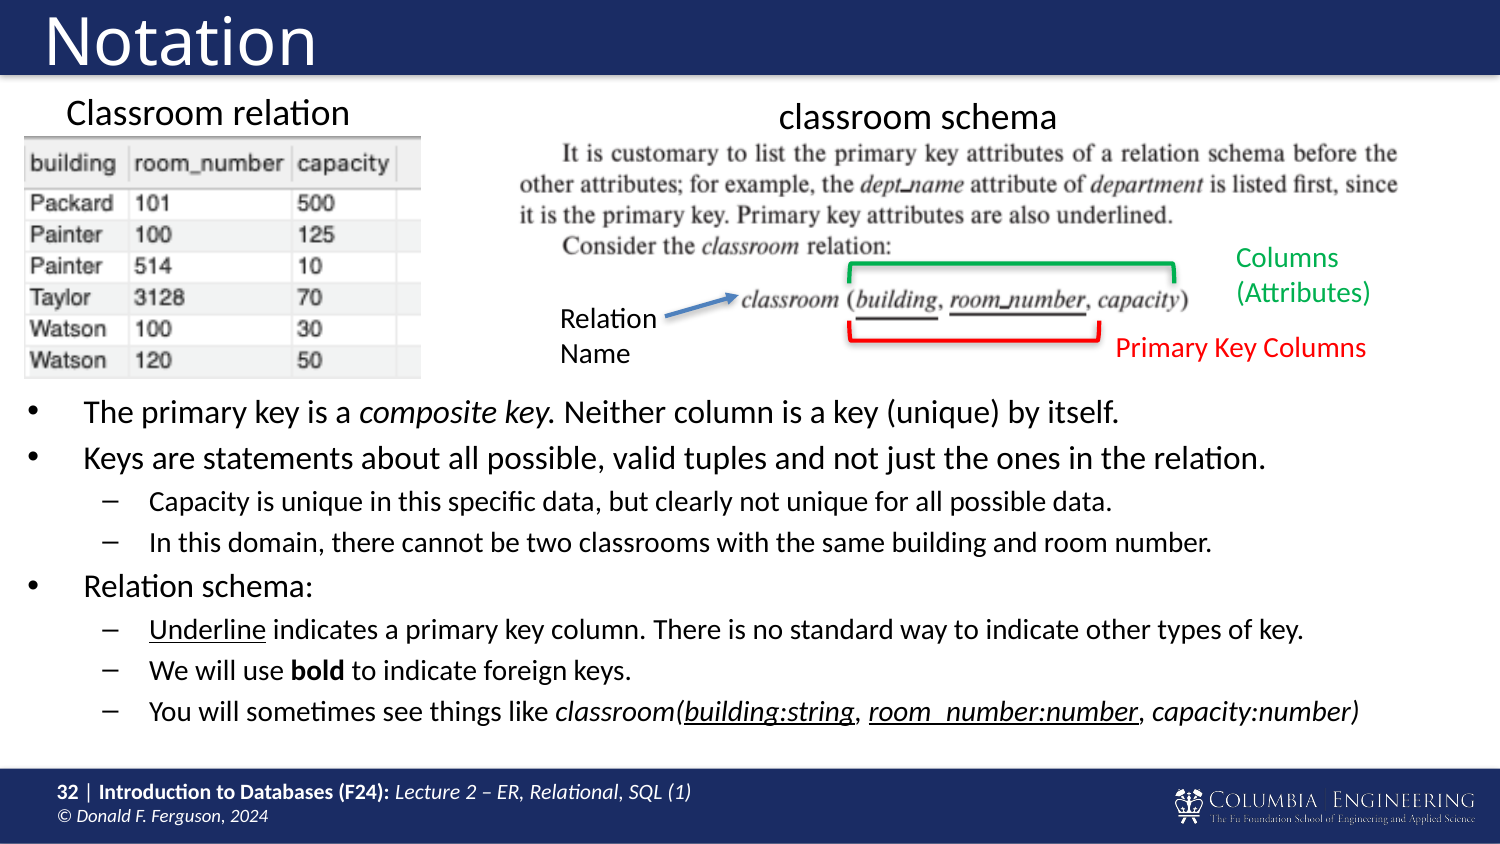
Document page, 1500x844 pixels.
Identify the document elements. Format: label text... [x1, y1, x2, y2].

list The primary key is a composite key. Neither column is a key (unique) by itself. Keys are statements about all possible, valid tuples and not just the ones in the relation. Capacity is unique in this specific data, but clearly not unique for all possible data. In this domain, there cannot be two classrooms with the same building and room number. Relation schema: Underline indicates a primary key column. There is no standard way to indicate other types of key. We will use bold to indicate foreign keys. You will sometimes see things like classroom(building:string, room_number:number, capacity:number) [12, 382, 1488, 764]
picture [24, 136, 422, 379]
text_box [664, 294, 739, 317]
text_box classroom schema [763, 84, 1073, 136]
text_box Classroom relation [51, 80, 366, 134]
title Notation [28, 0, 1450, 73]
picture [512, 138, 1415, 336]
text_box Primary Key Columns [1100, 343, 1382, 371]
text_box Relation Name [545, 343, 673, 377]
